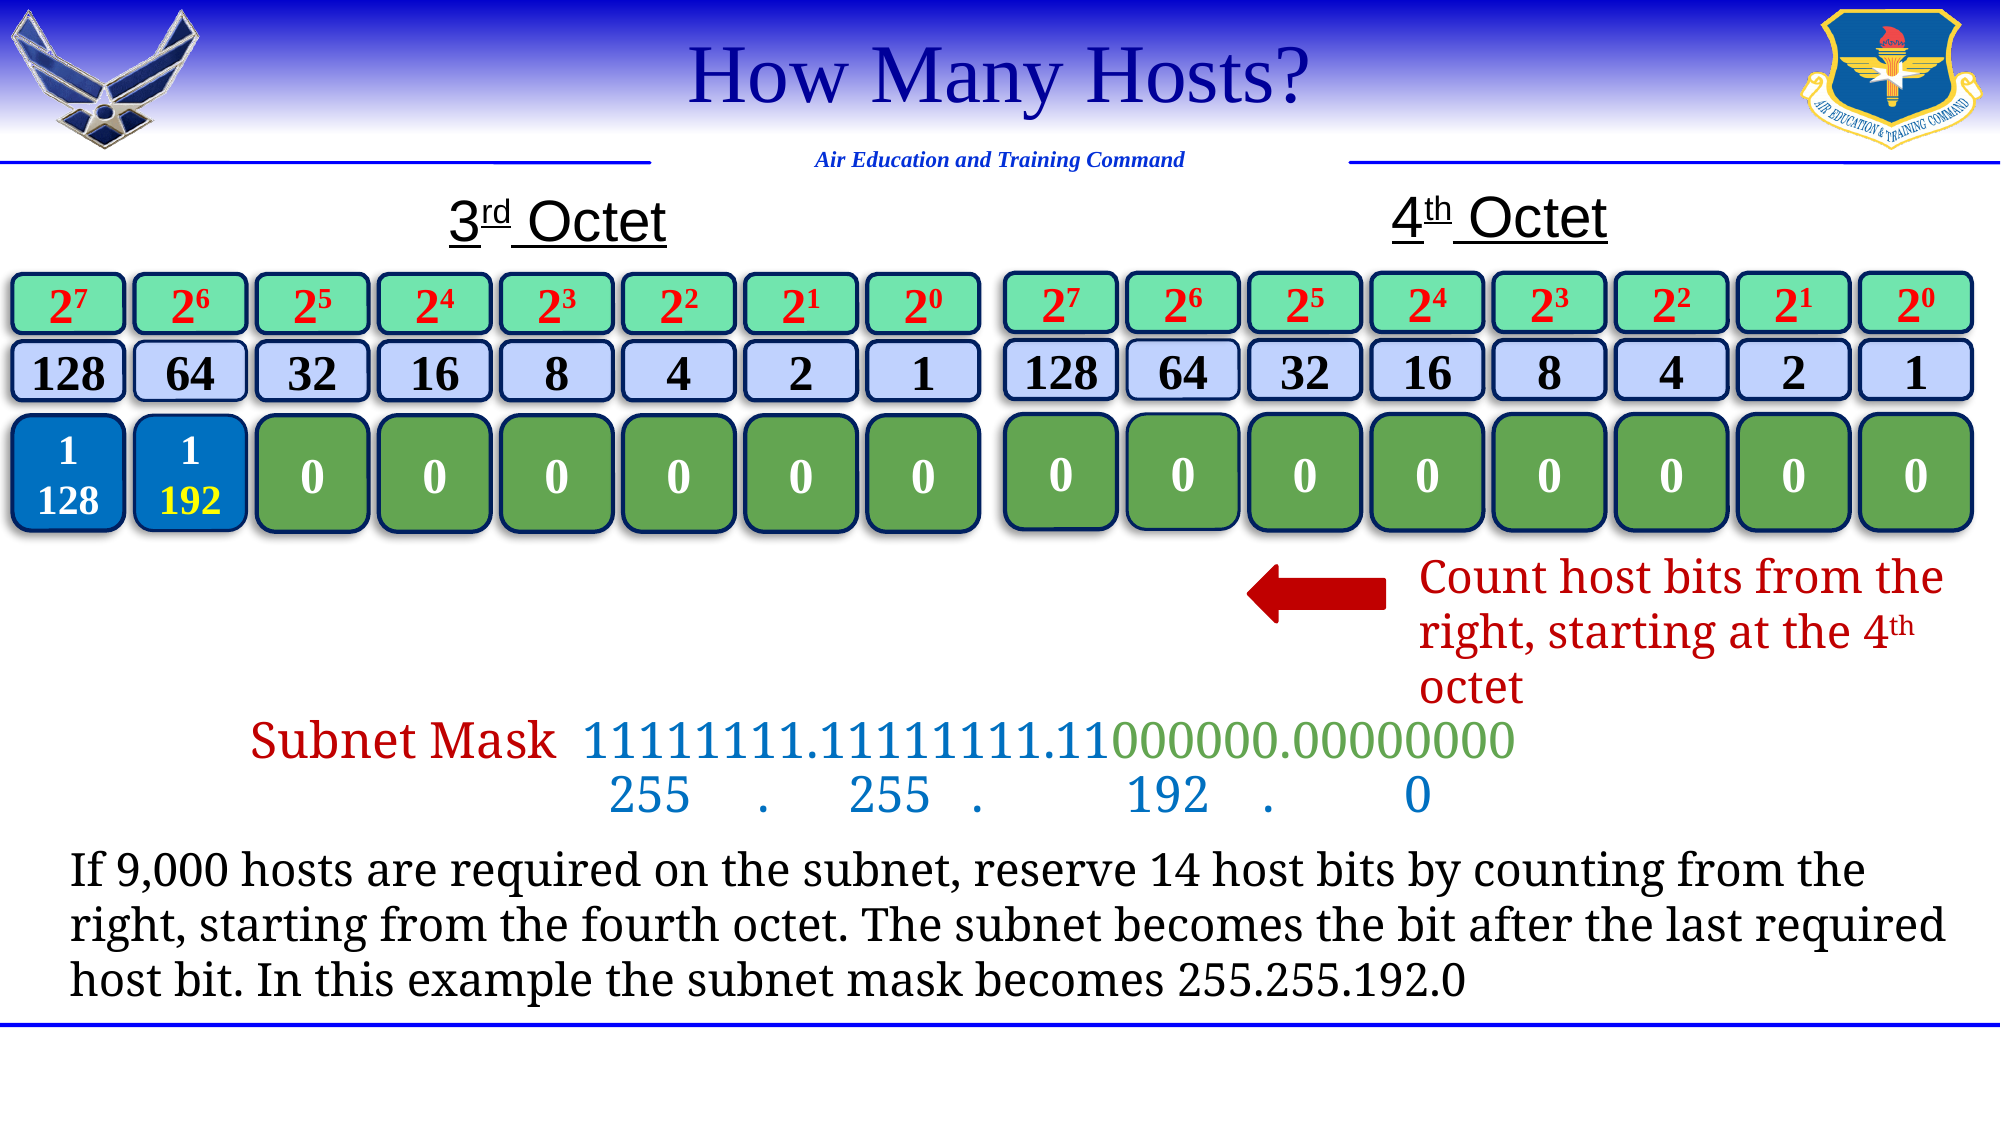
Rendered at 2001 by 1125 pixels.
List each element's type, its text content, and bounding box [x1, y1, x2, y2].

text_box Count host bits from the right, starting at the 4th octet [1403, 540, 1972, 721]
text_box 255 . 255 . 192 . 0 [594, 755, 1449, 830]
picture [10, 9, 200, 150]
text_box If 9,000 hosts are required on the subnet, reserve 14 host bits by counting from the right, starting from the fourth octet. The subnet becomes the bit after the last required host bit. In this example the subnet mask becomes 255.255.192.0 [55, 832, 1975, 1013]
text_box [1004, 272, 1973, 531]
text_box 3rd Octet [434, 175, 682, 261]
text_box 4th Octet [1377, 172, 1624, 257]
title How Many Hosts? [199, 0, 1801, 138]
text_box [1246, 564, 1387, 624]
text_box Subnet Mask 11111111.11111111.11000000.00000000 [235, 701, 1532, 777]
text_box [12, 273, 980, 532]
picture [1800, 9, 1983, 150]
